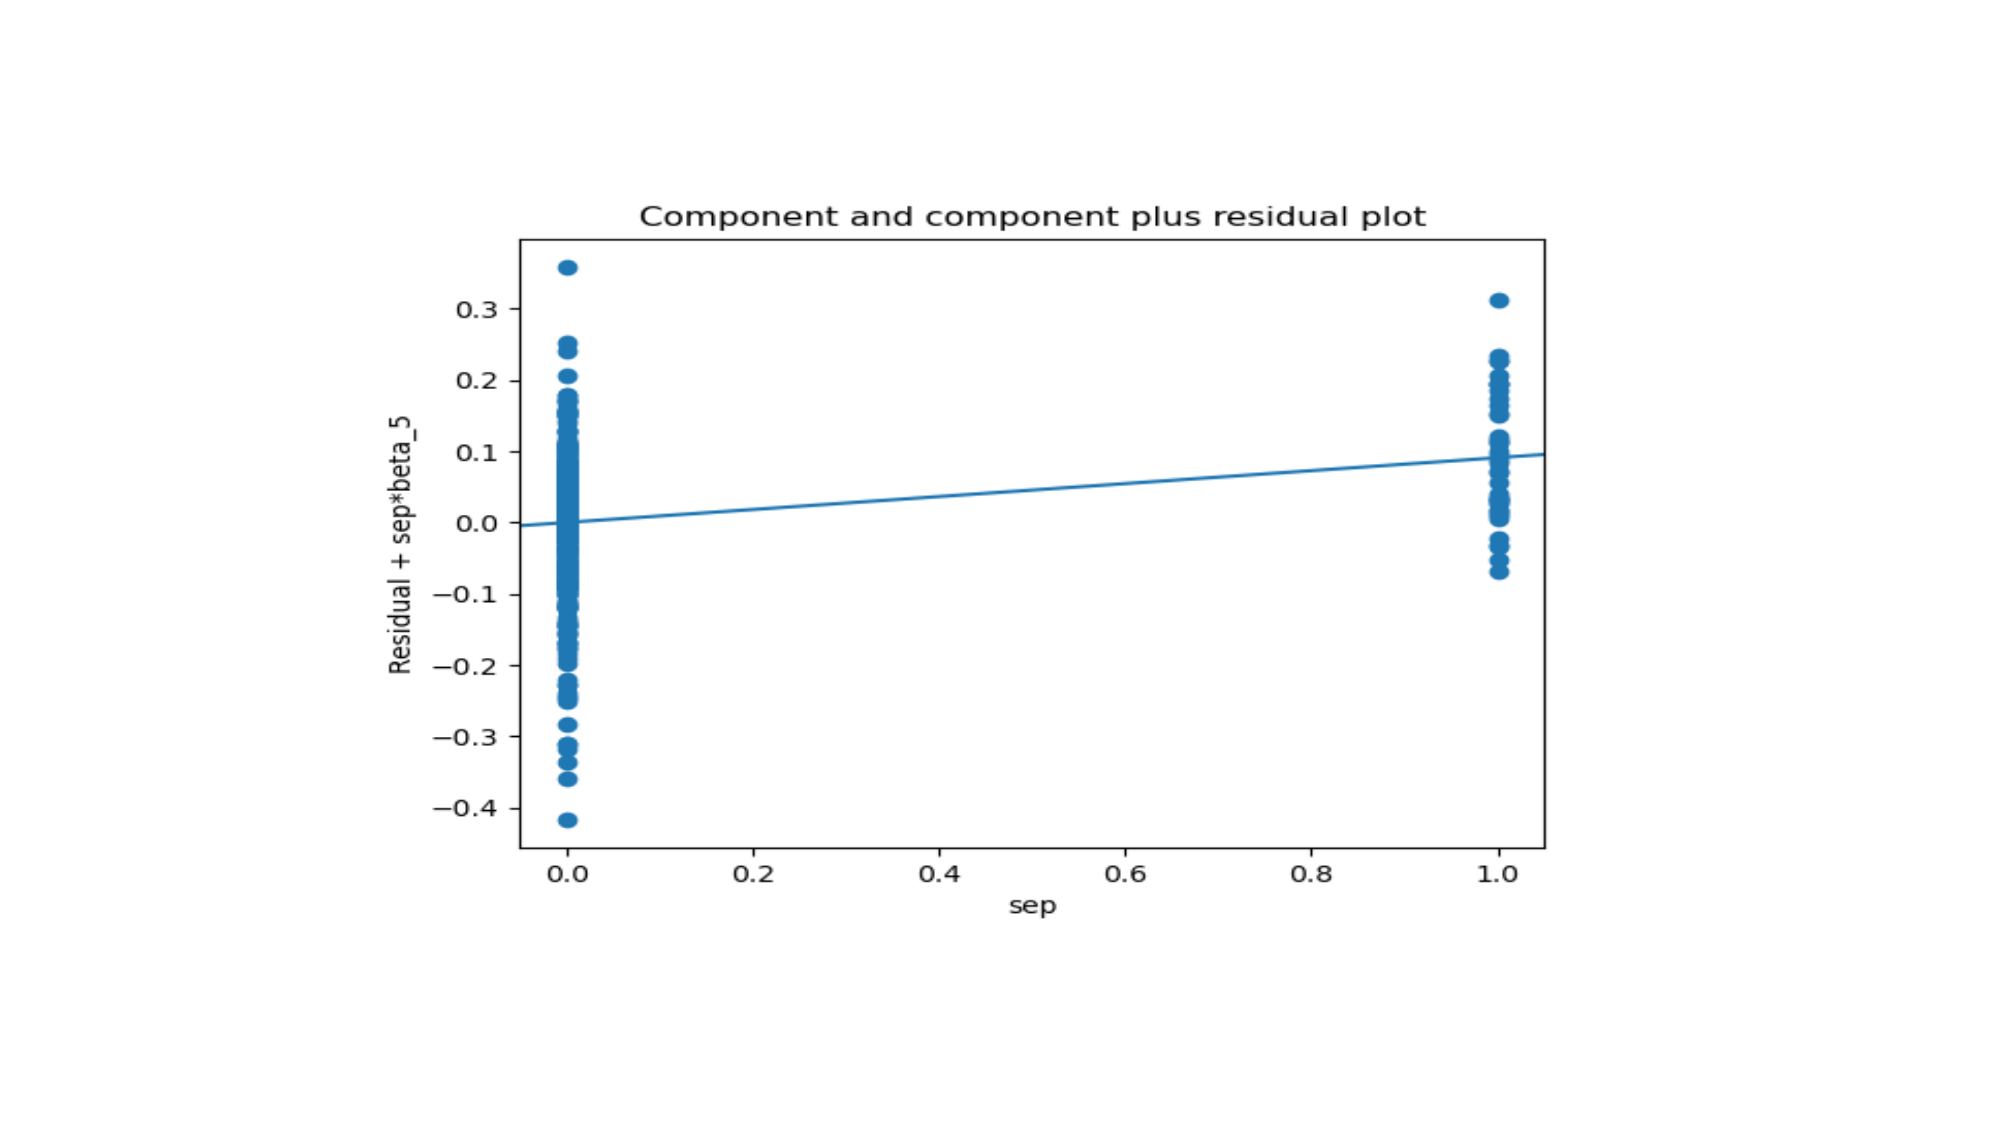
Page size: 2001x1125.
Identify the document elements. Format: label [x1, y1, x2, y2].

picture [369, 190, 1565, 935]
